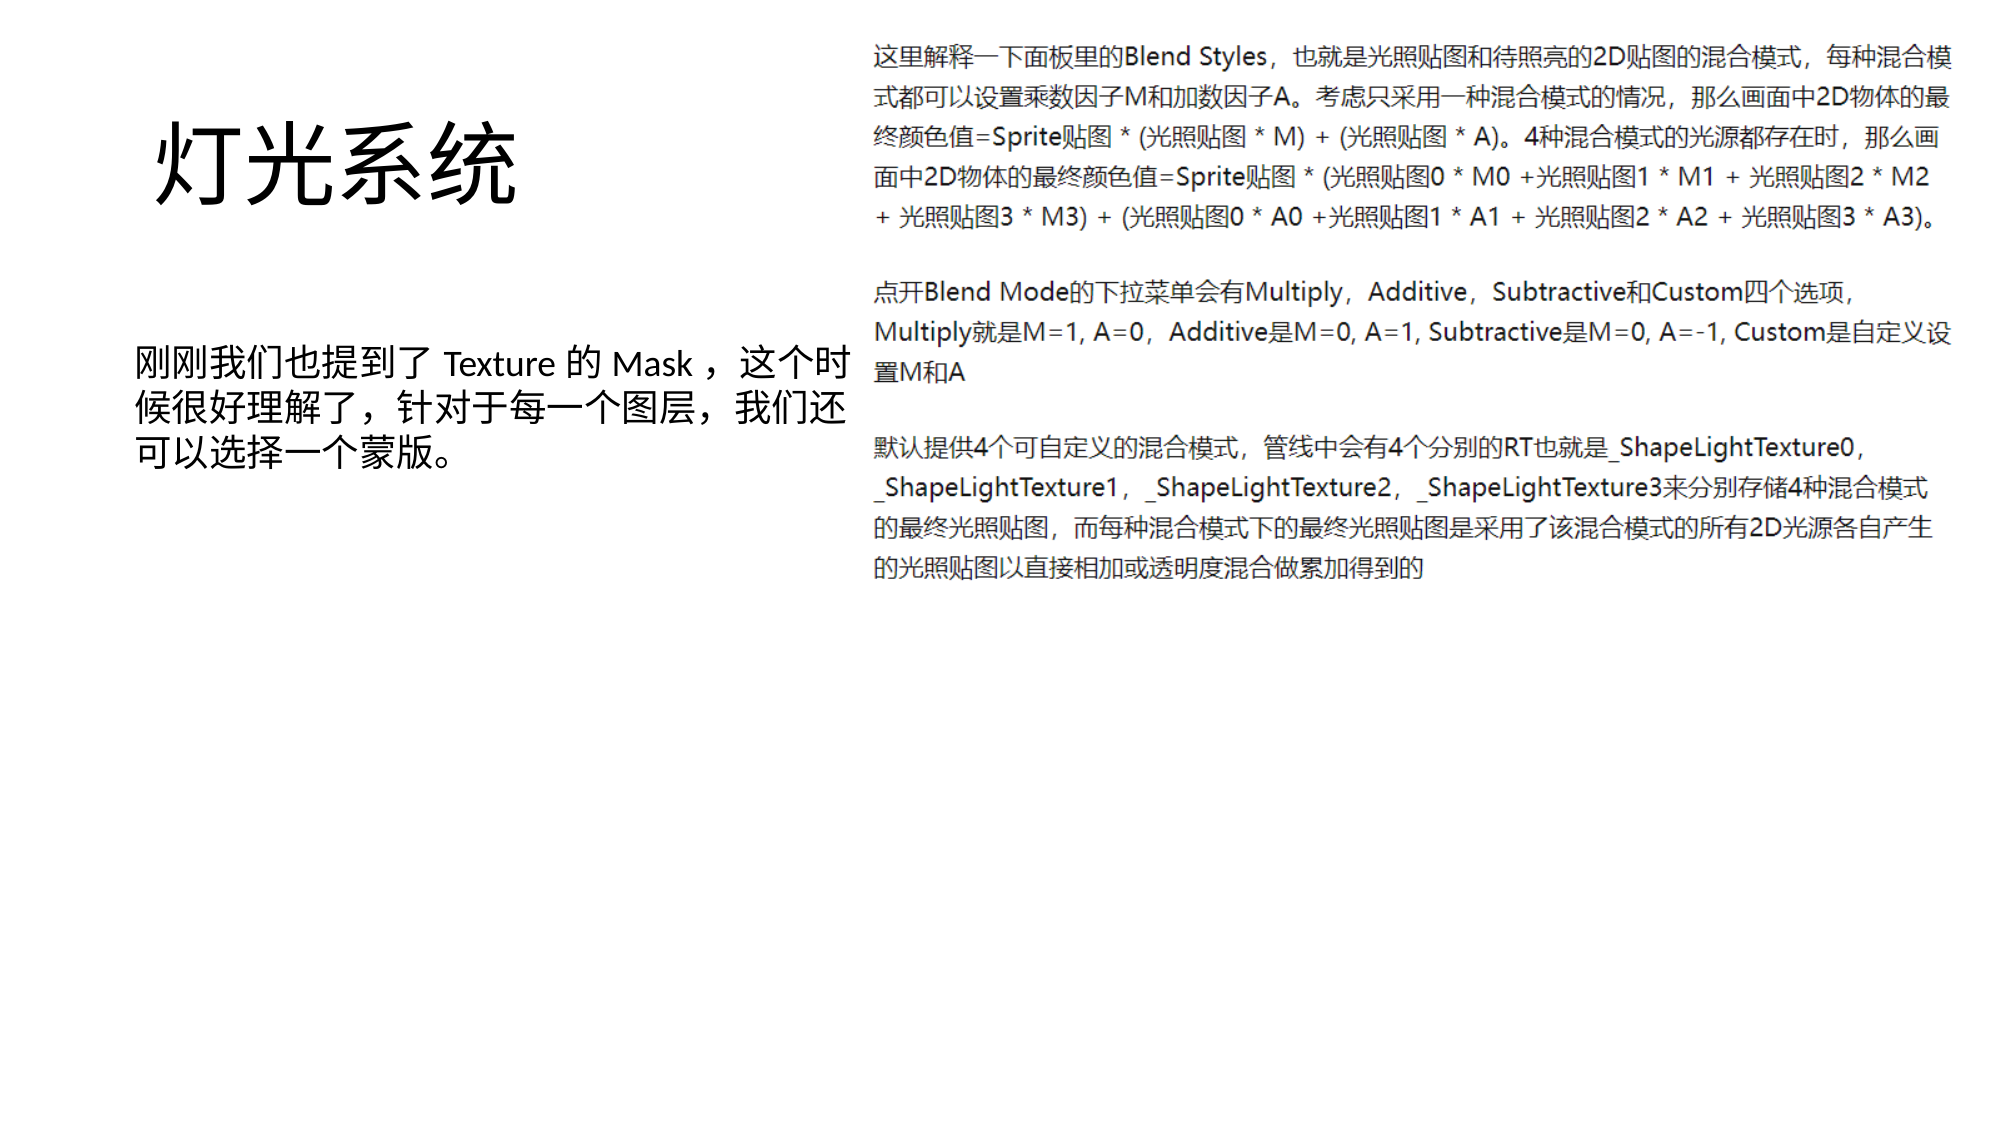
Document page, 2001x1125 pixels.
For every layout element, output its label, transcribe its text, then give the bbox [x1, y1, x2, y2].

title 灯光系统 [137, 59, 827, 278]
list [827, 0, 2000, 609]
text_box 刚刚我们也提到了Texture的Mask，这个时候很好理解了，针对于每一个图层，我们还可以选择一个蒙版。 [119, 331, 827, 571]
